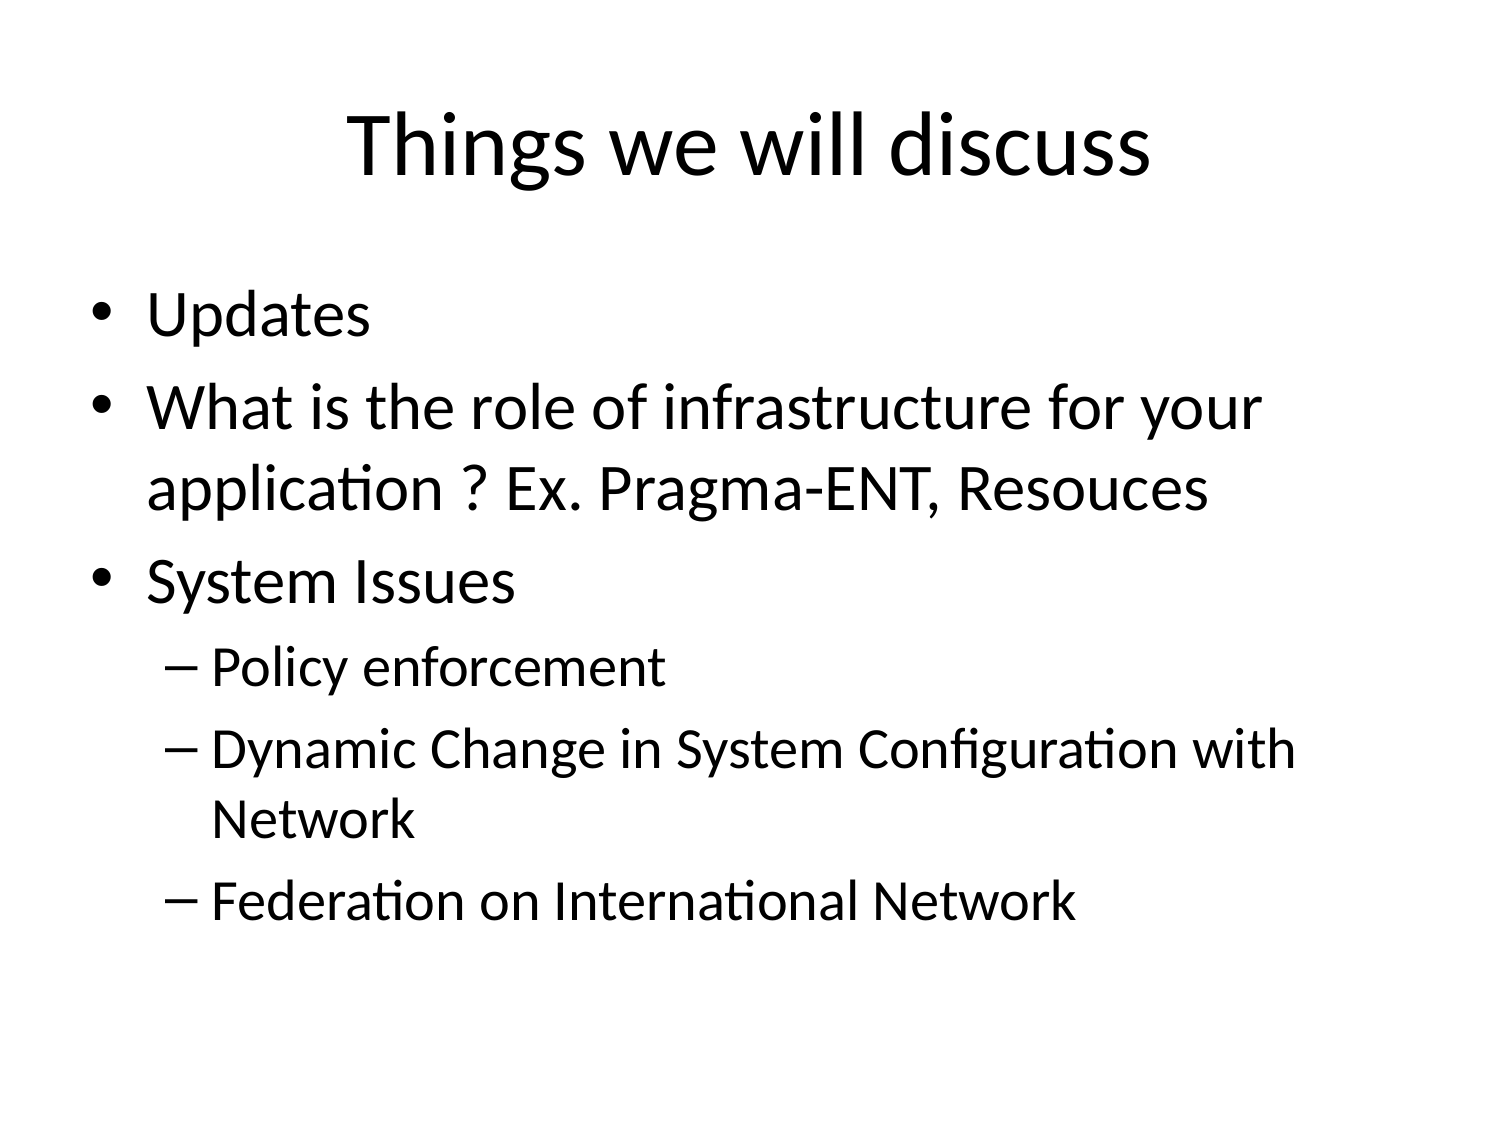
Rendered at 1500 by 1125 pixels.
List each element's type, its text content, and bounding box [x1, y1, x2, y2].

title Things we will discuss [75, 45, 1425, 233]
list Updates What is the role of infrastructure for your application ? Ex. Pragma-ENT, Resouces System Issues Policy enforcement Dynamic Change in System Configuration with Network Federation on International Network [75, 262, 1425, 1005]
